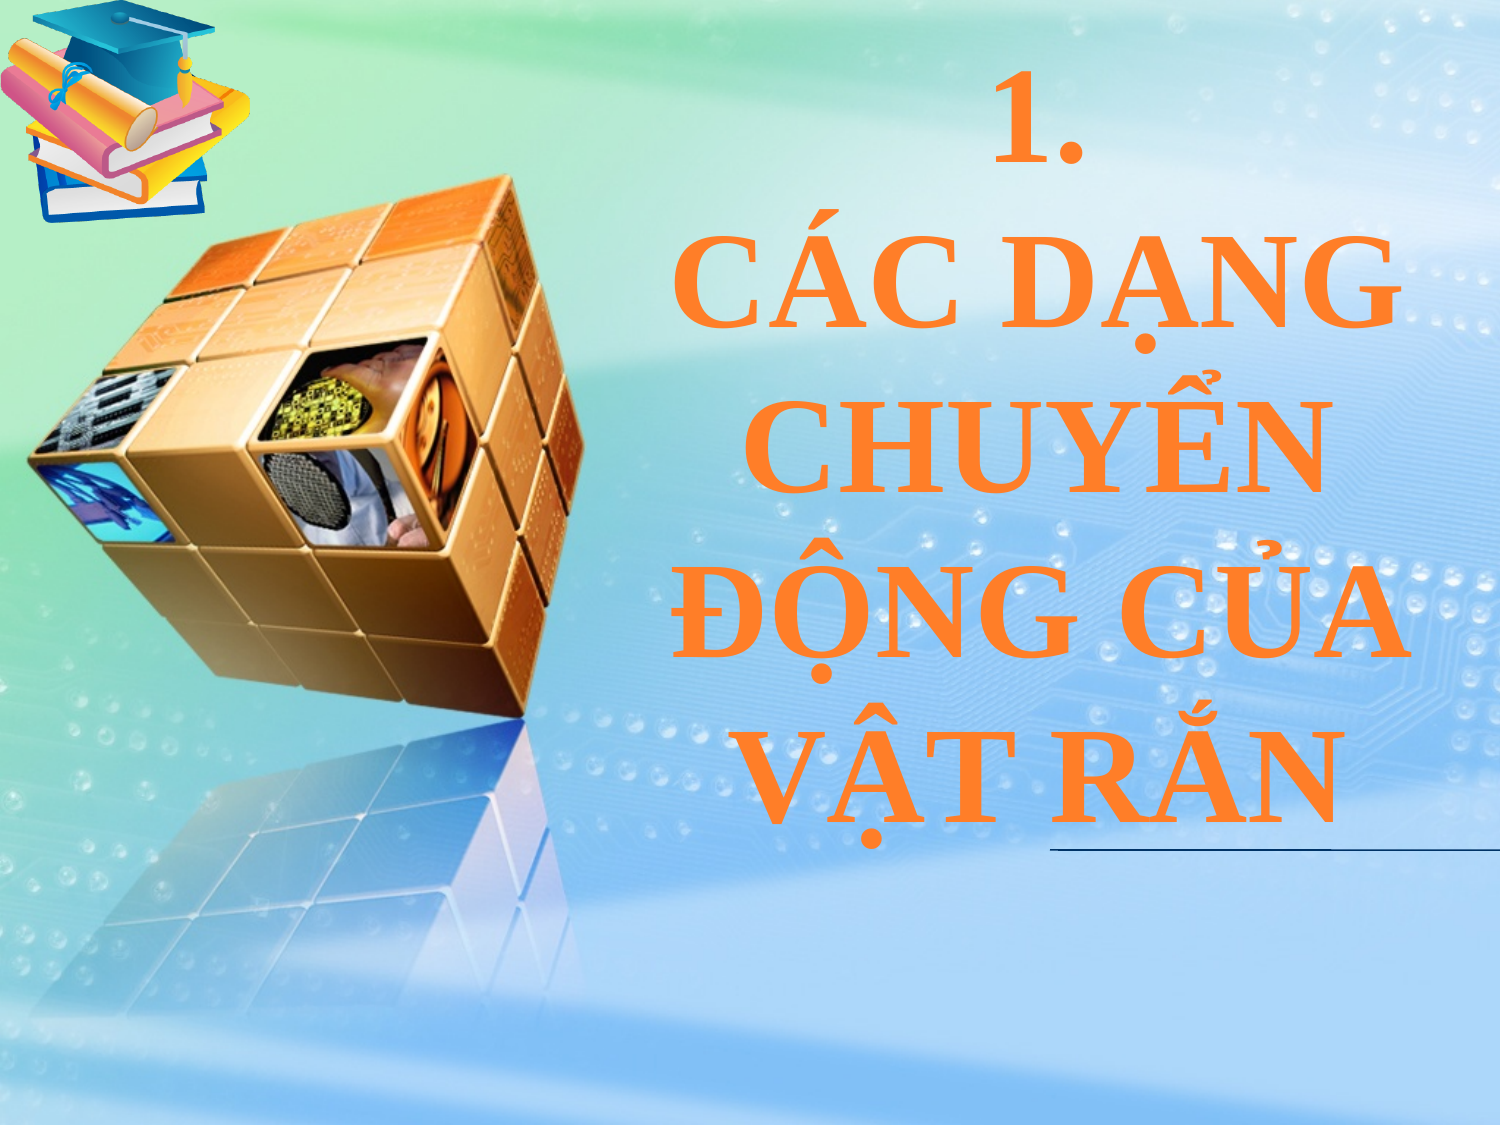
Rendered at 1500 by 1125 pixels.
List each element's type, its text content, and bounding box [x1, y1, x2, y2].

text_box 1. CÁC DẠNG CHUYỂN ĐỘNG CỦA VẬT RẮN [573, 23, 1500, 852]
picture [0, 0, 1500, 1125]
